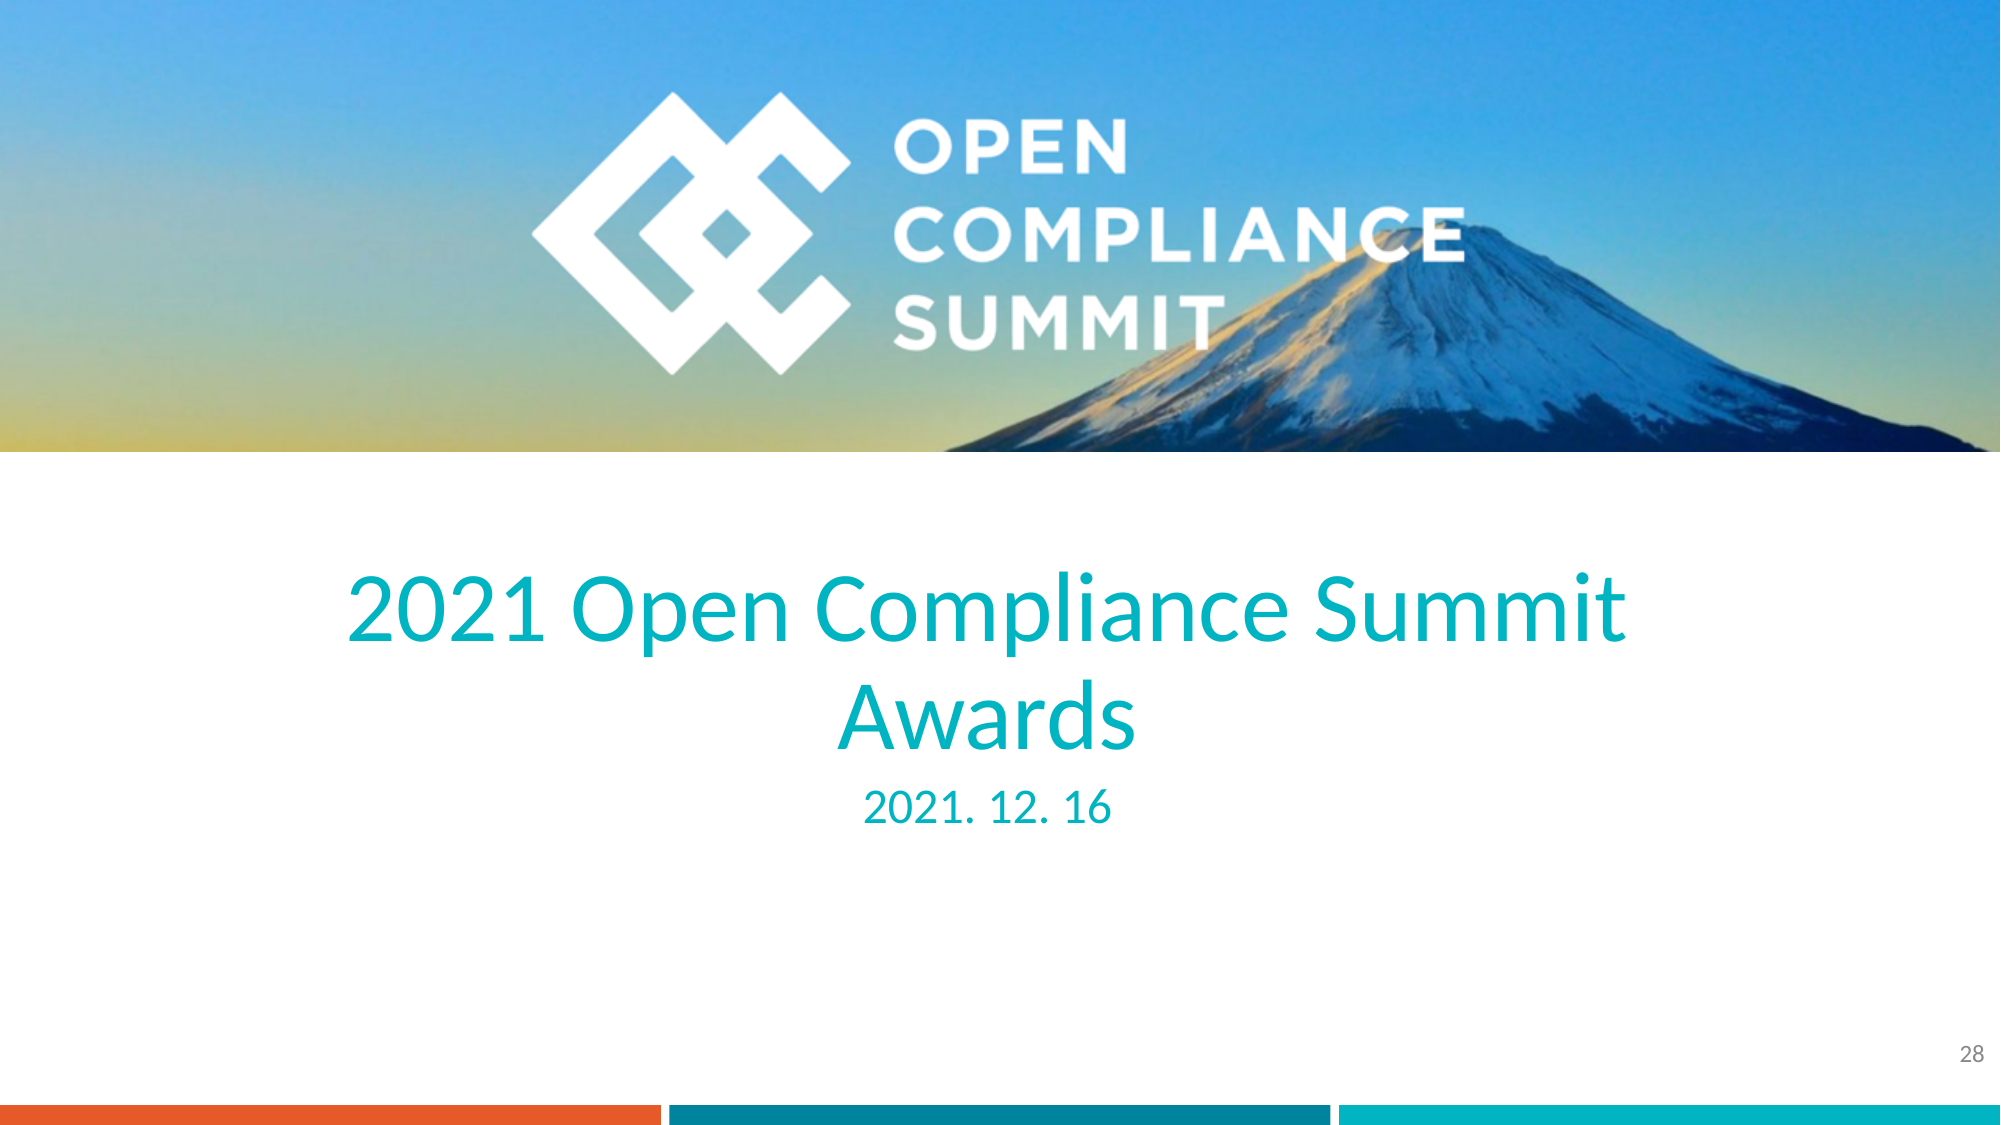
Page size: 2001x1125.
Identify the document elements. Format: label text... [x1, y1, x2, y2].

title 2021 Open Compliance Summit Awards [237, 560, 1738, 765]
picture [0, 0, 2000, 452]
subtitle 2021. 12. 16 [237, 765, 1738, 836]
slide_number 28 [1785, 1022, 2000, 1083]
